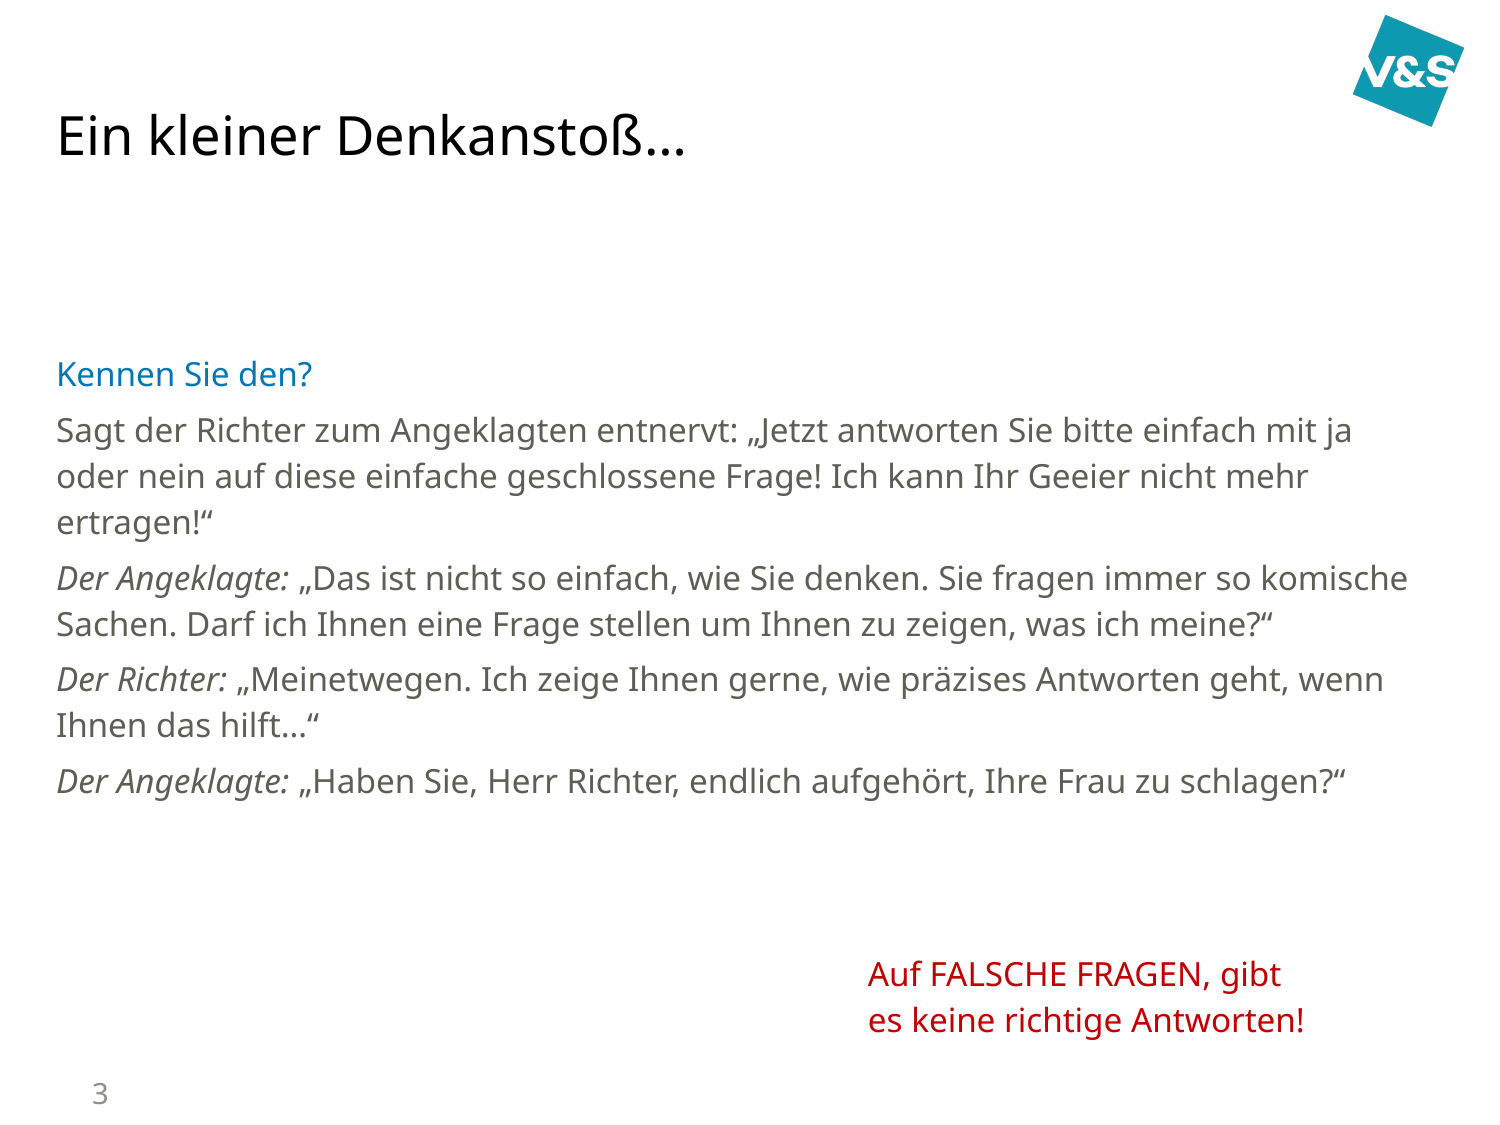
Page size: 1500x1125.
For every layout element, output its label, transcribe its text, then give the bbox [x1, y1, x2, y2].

text_box Auf FALSCHE FRAGEN, gibt es keine richtige Antworten! [867, 940, 1018, 1091]
picture [1352, 0, 1495, 128]
title Ein kleiner Denkanstoß… [55, 32, 1304, 174]
list Kennen Sie den? Sagt der Richter zum Angeklagten entnervt: „Jetzt antworten Sie bitte einfach mit ja oder nein auf diese einfache geschlossene Frage! Ich kann Ihr Geeier nicht mehr ertragen!“ Der Angeklagte: „Das ist nicht so einfach, wie Sie denken. Sie fragen immer so komische Sachen. Darf ich Ihnen eine Frage stellen um Ihnen zu zeigen, was ich meine?“ Der Richter: „Meinetwegen. Ich zeige Ihnen gerne, wie präzises Antworten geht, wenn Ihnen das hilft…“ Der Angeklagte: „Haben Sie, Herr Richter, endlich aufgehört, Ihre Frau zu schlagen?“ [55, 339, 1442, 867]
